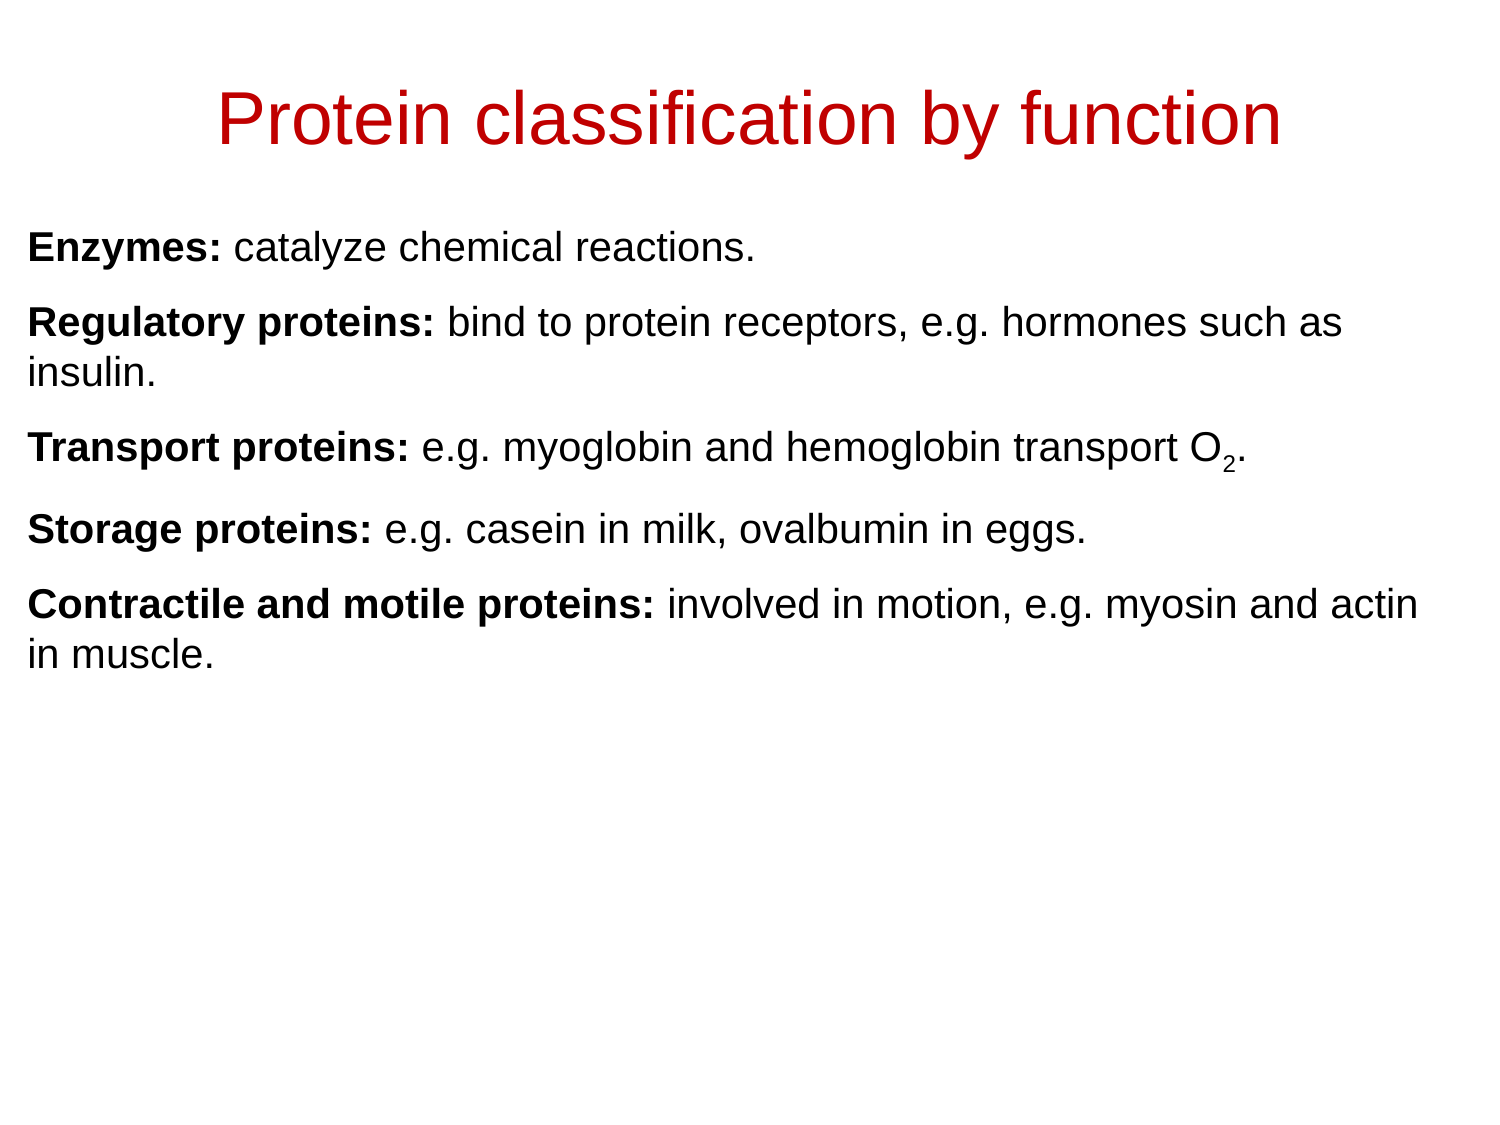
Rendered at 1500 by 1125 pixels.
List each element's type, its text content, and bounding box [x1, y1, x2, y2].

text_box Enzymes: catalyze chemical reactions. Regulatory proteins: bind to protein receptors, e.g. hormones such as insulin. Transport proteins: e.g. myoglobin and hemoglobin transport O2. Storage proteins: e.g. casein in milk, ovalbumin in eggs. Contractile and motile proteins: involved in motion, e.g. myosin and actin in muscle. [12, 212, 1475, 685]
text_box Protein classification by function [106, 62, 1394, 168]
